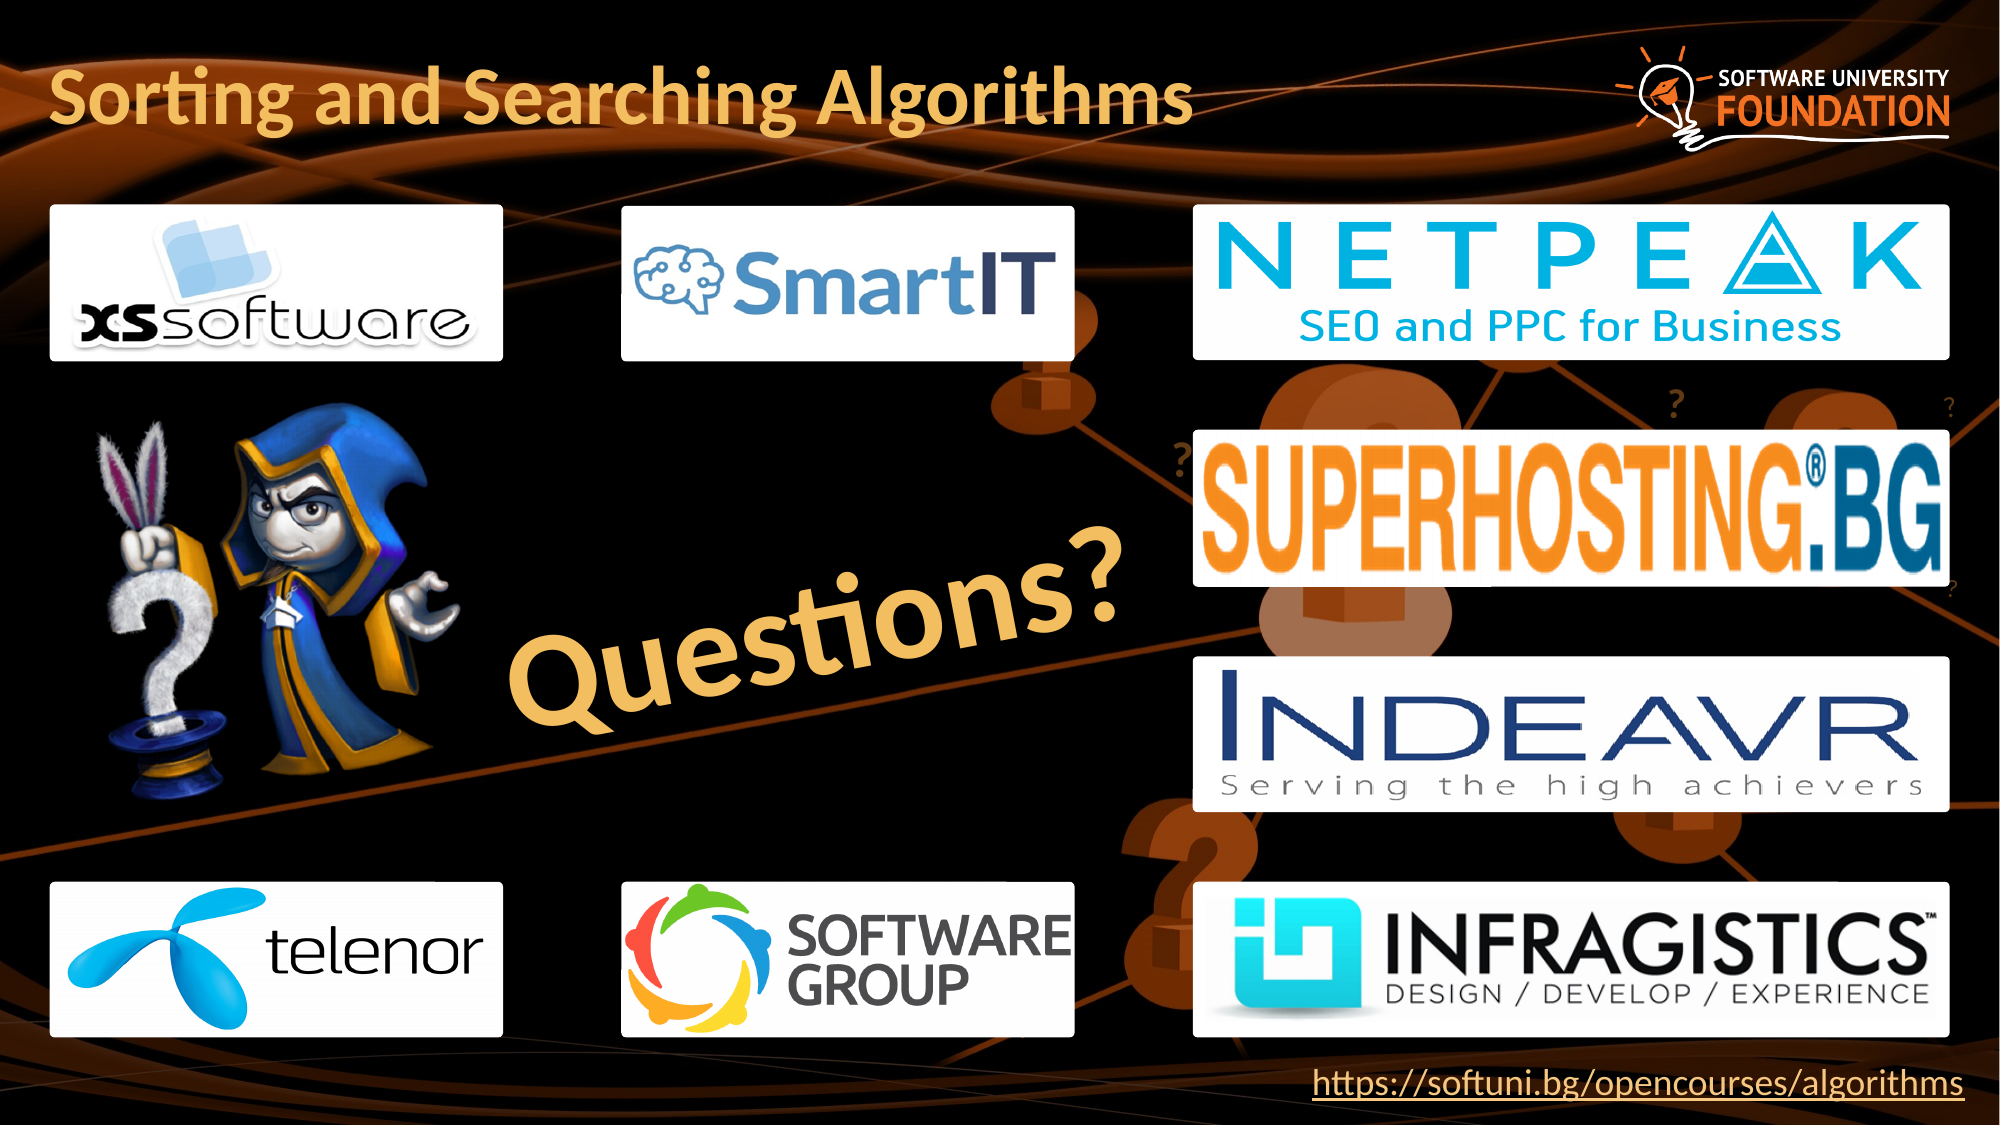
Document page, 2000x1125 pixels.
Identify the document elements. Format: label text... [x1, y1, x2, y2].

title Sorting and Searching Algorithms [30, 6, 1602, 189]
list https://softuni.bg/opencourses/algorithms [250, 1050, 1971, 1108]
picture [0, 0, 2000, 1125]
